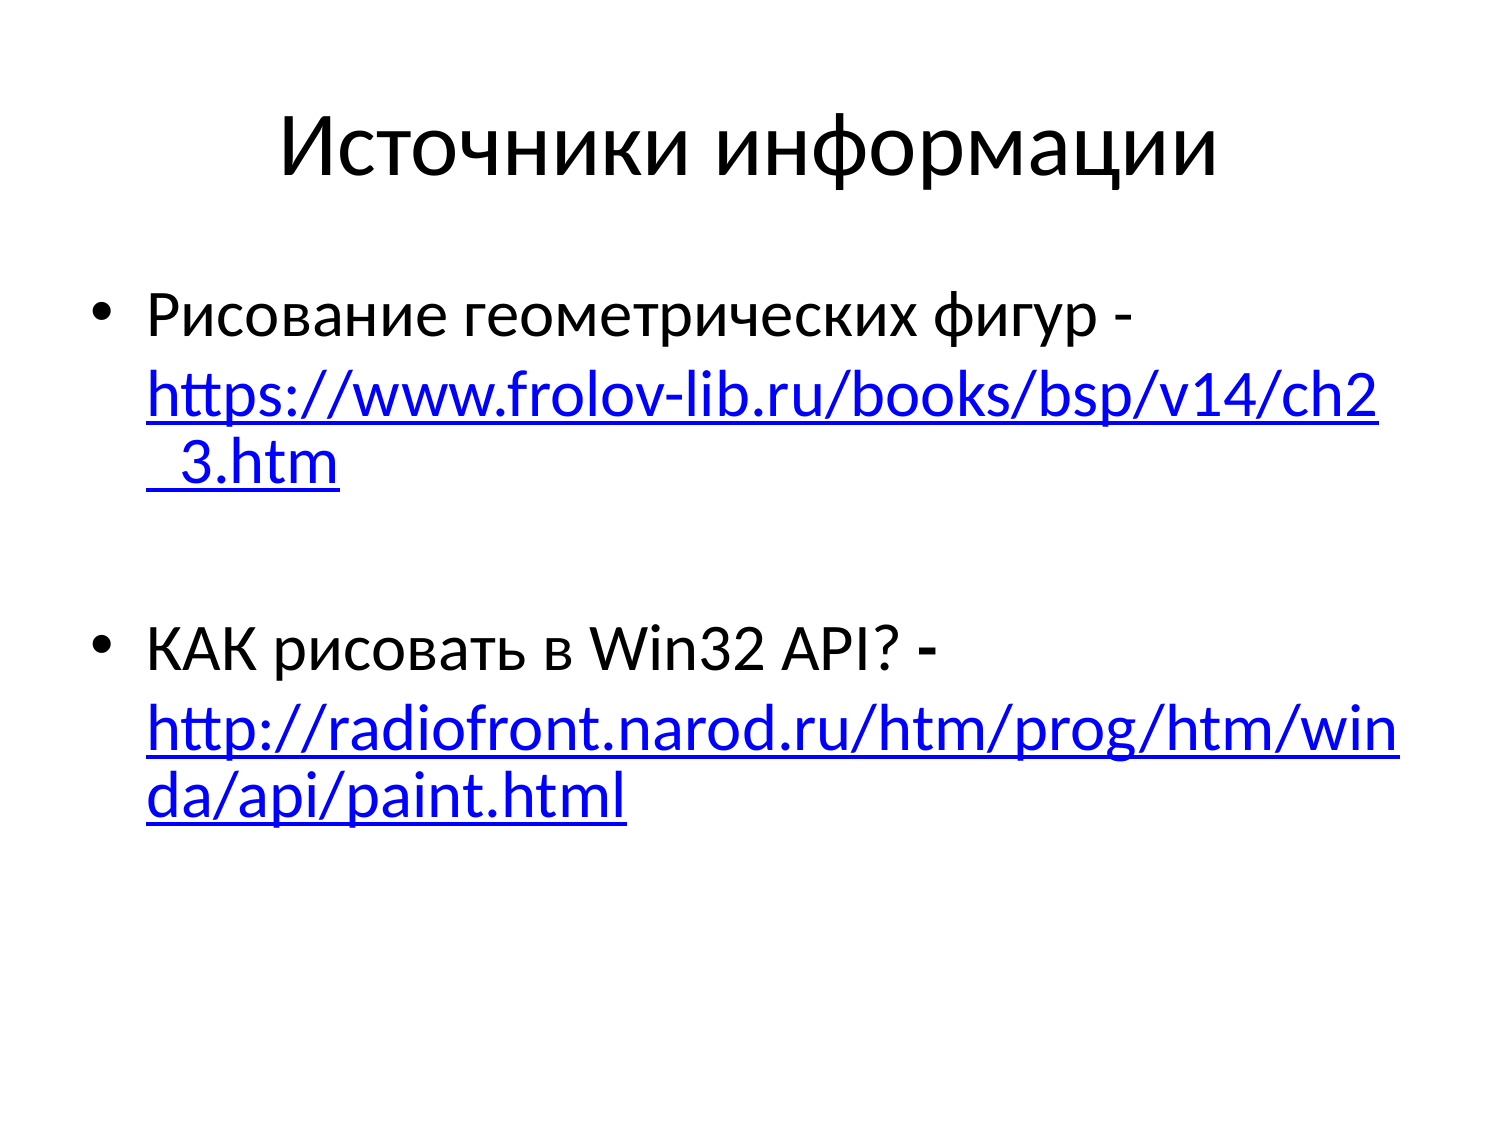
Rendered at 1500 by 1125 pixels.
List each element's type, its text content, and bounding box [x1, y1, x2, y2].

list Рисование геометрических фигур - https://www.frolov-lib.ru/books/bsp/v14/ch2_3.htm КАК рисовать в Win32 API? -http://radiofront.narod.ru/htm/prog/htm/winda/api/paint.html [75, 262, 1425, 1005]
title Источники информации [75, 45, 1425, 233]
